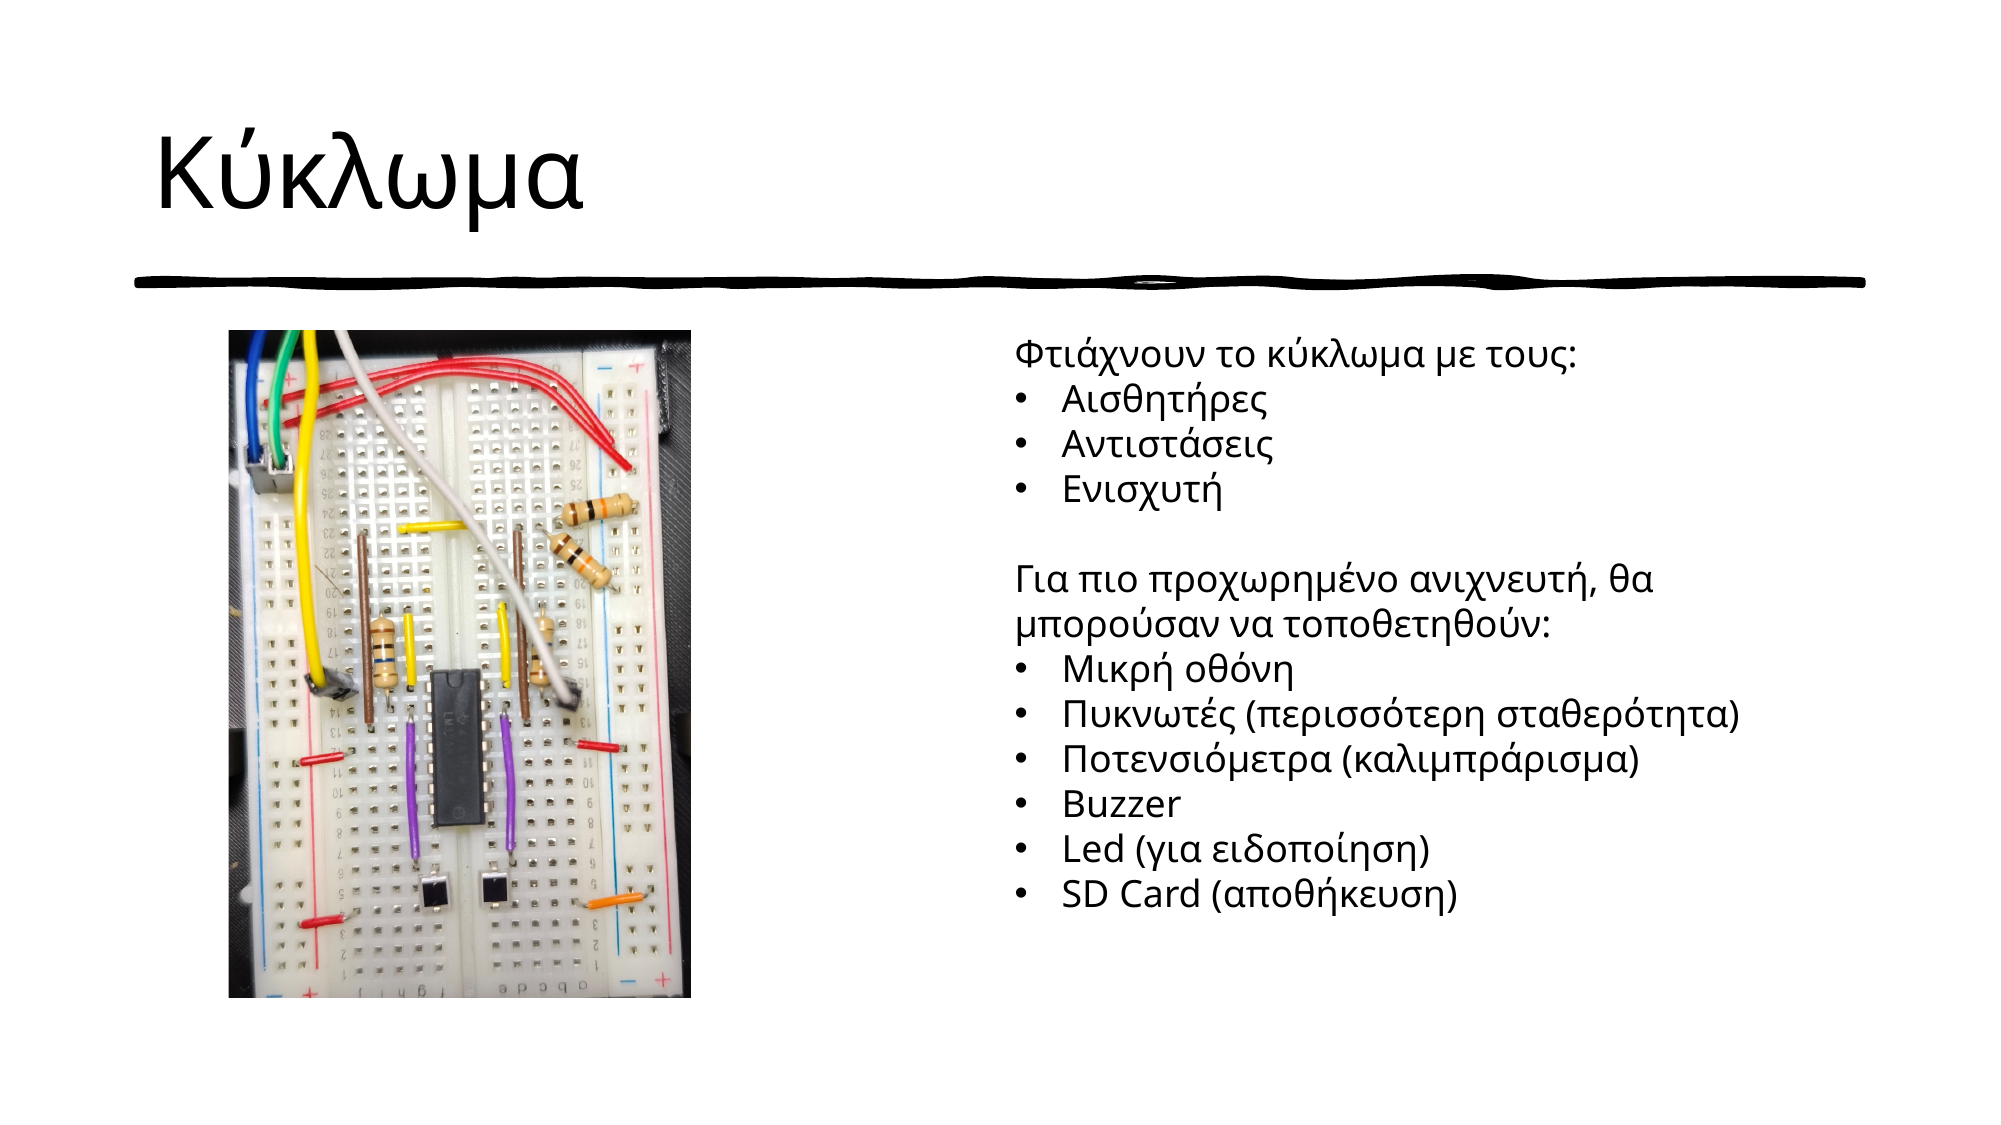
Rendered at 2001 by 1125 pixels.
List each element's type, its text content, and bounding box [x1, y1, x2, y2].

title Κύκλωμα [137, 59, 1863, 278]
text_box Φτιάχνουν το κύκλωμα με τους: Αισθητήρες Αντιστάσεις Ενισχυτή Για πιο προχωρημένο ανιχνευτή, θα μπορούσαν να τοποθετηθούν: Μικρή οθόνη Πυκνωτές (περισσότερη σταθερότητα) Ποτενσιόμετρα (καλιμπράρισμα) Buzzer Led (για ειδοποίηση) SD Card (αποθήκευση) [999, 322, 1772, 923]
picture [228, 330, 691, 998]
